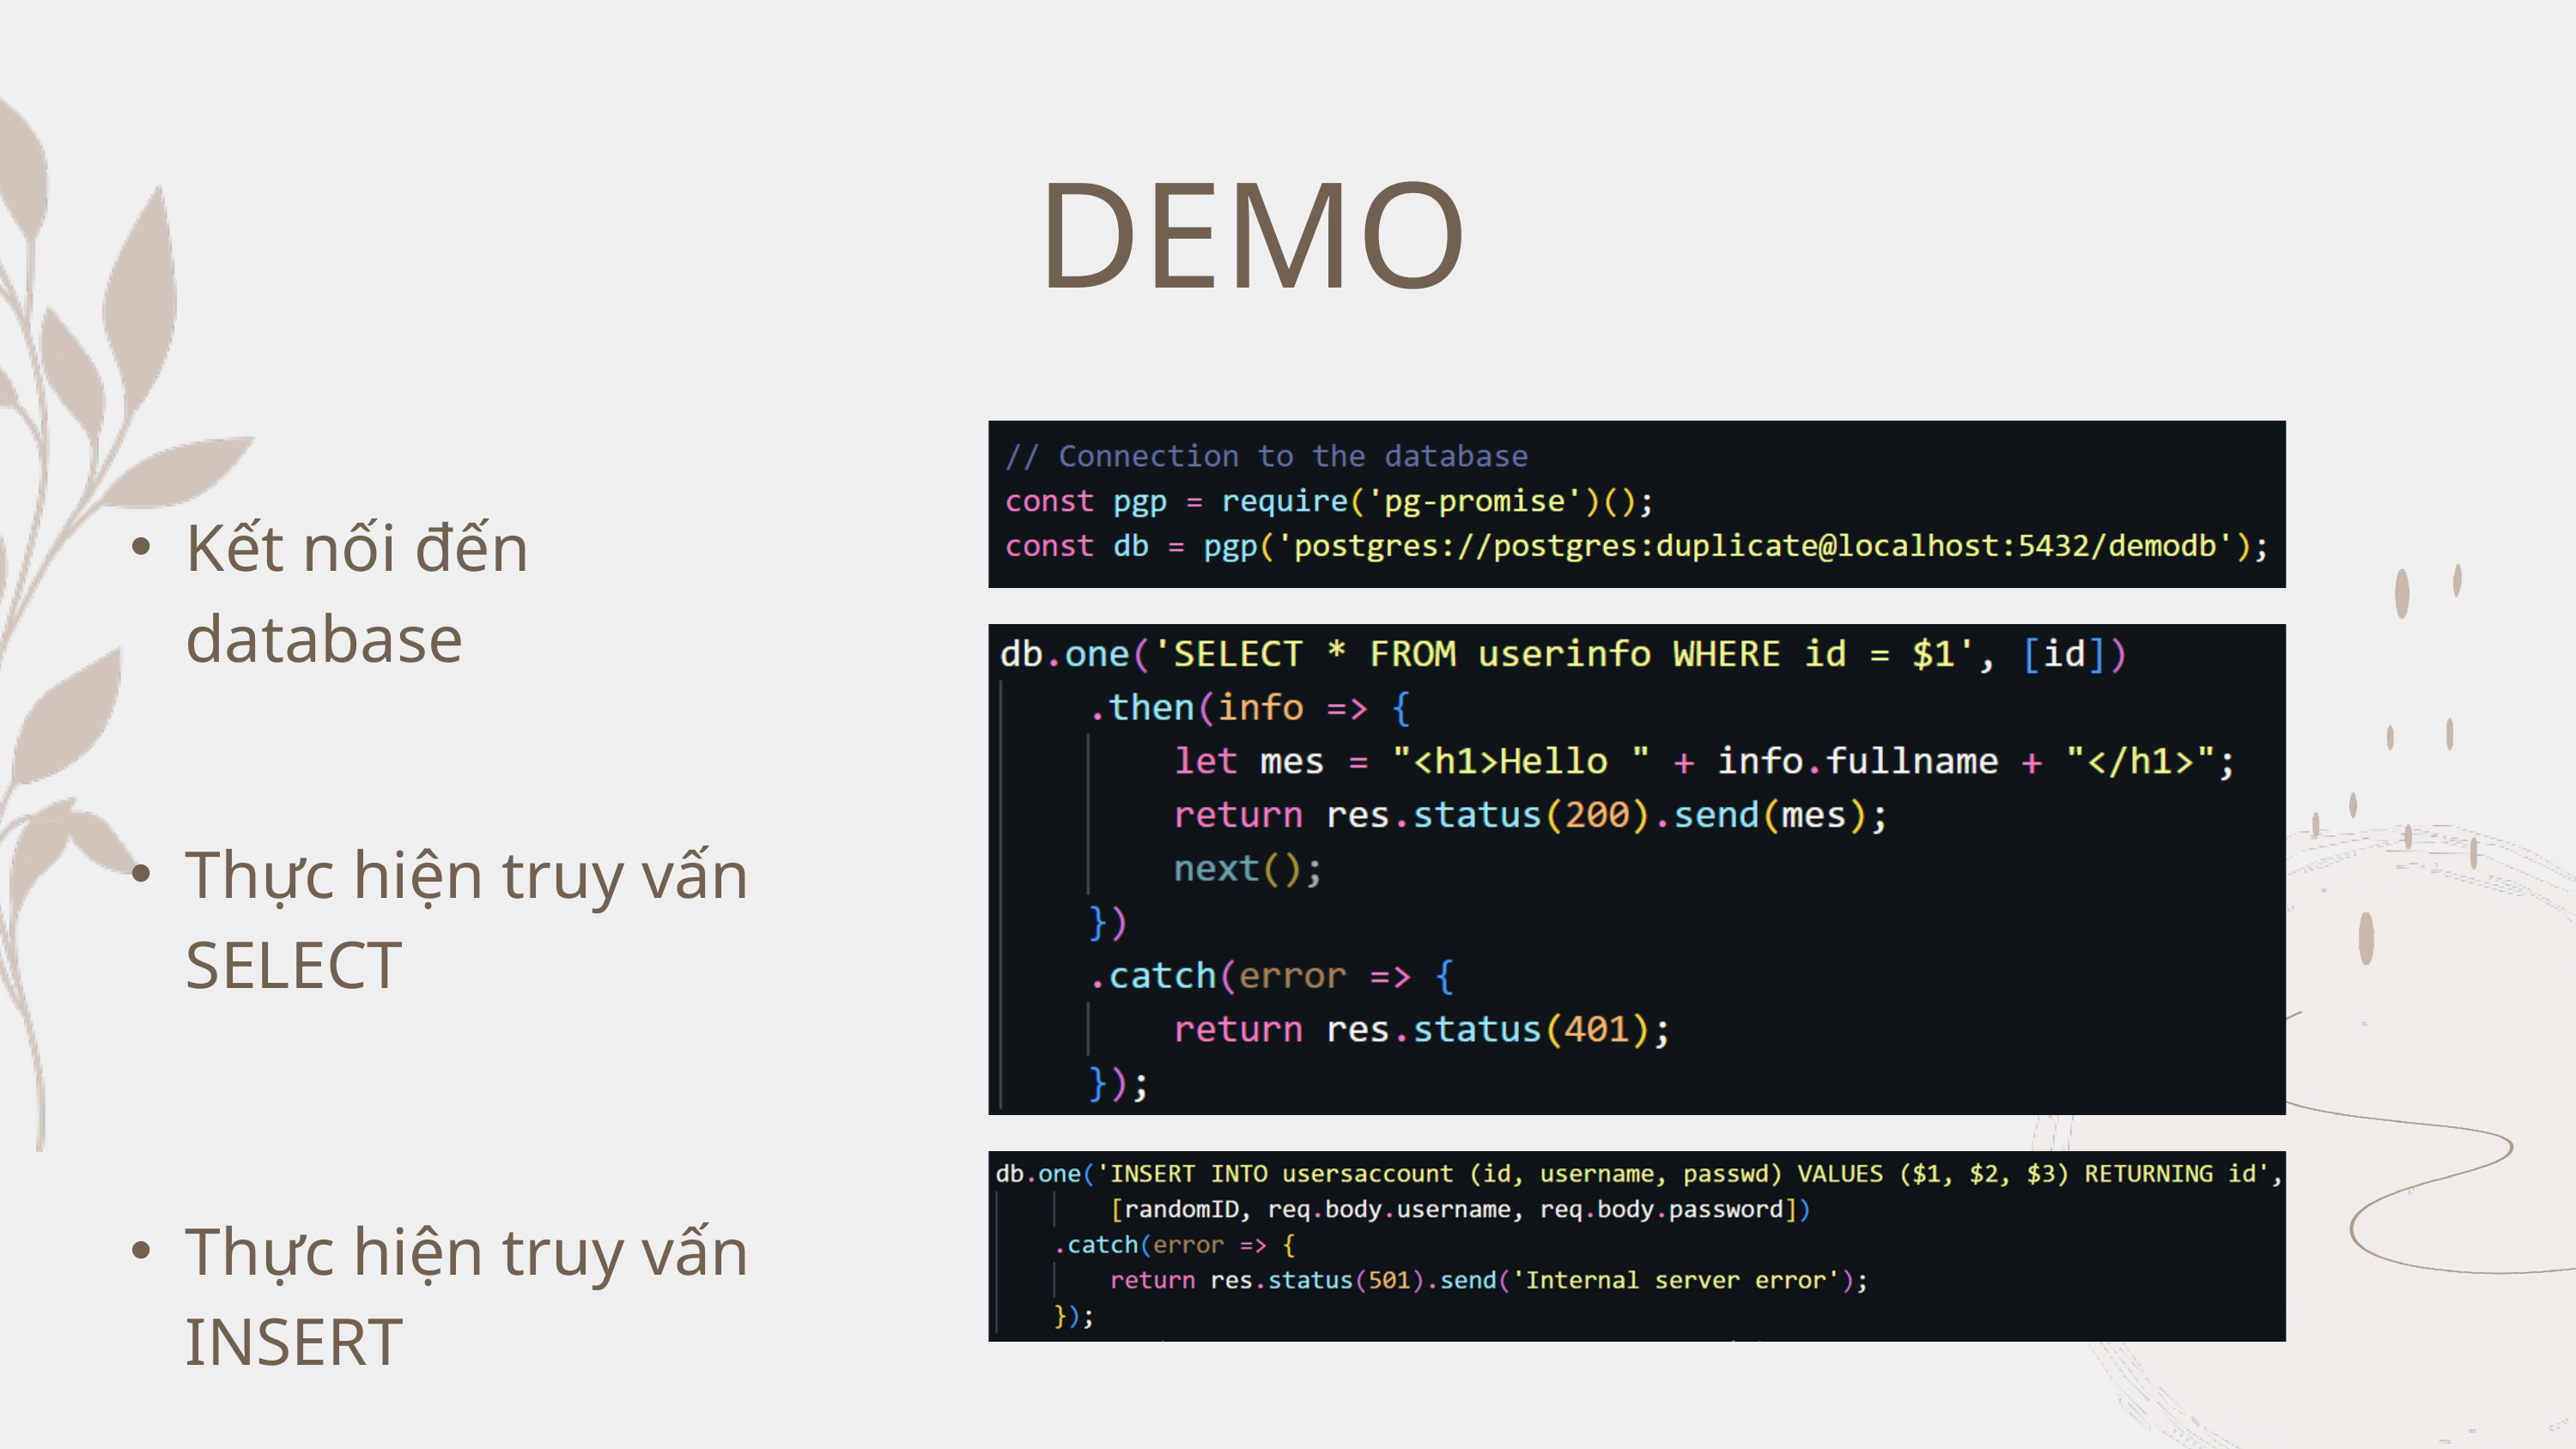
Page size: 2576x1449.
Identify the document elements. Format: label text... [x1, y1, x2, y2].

text_box [988, 624, 2287, 1115]
text_box Thực hiện truy vấn SELECT [75, 821, 937, 1002]
picture [2275, 556, 2477, 650]
text_box [0, 41, 255, 1152]
text_box DEMO [936, 112, 1570, 318]
text_box [988, 1151, 1932, 1342]
text_box [988, 421, 2287, 589]
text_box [1936, 650, 2576, 1449]
text_box Kết nối đến database [75, 494, 797, 676]
text_box Thực hiện truy vấn INSERT [75, 1197, 937, 1379]
